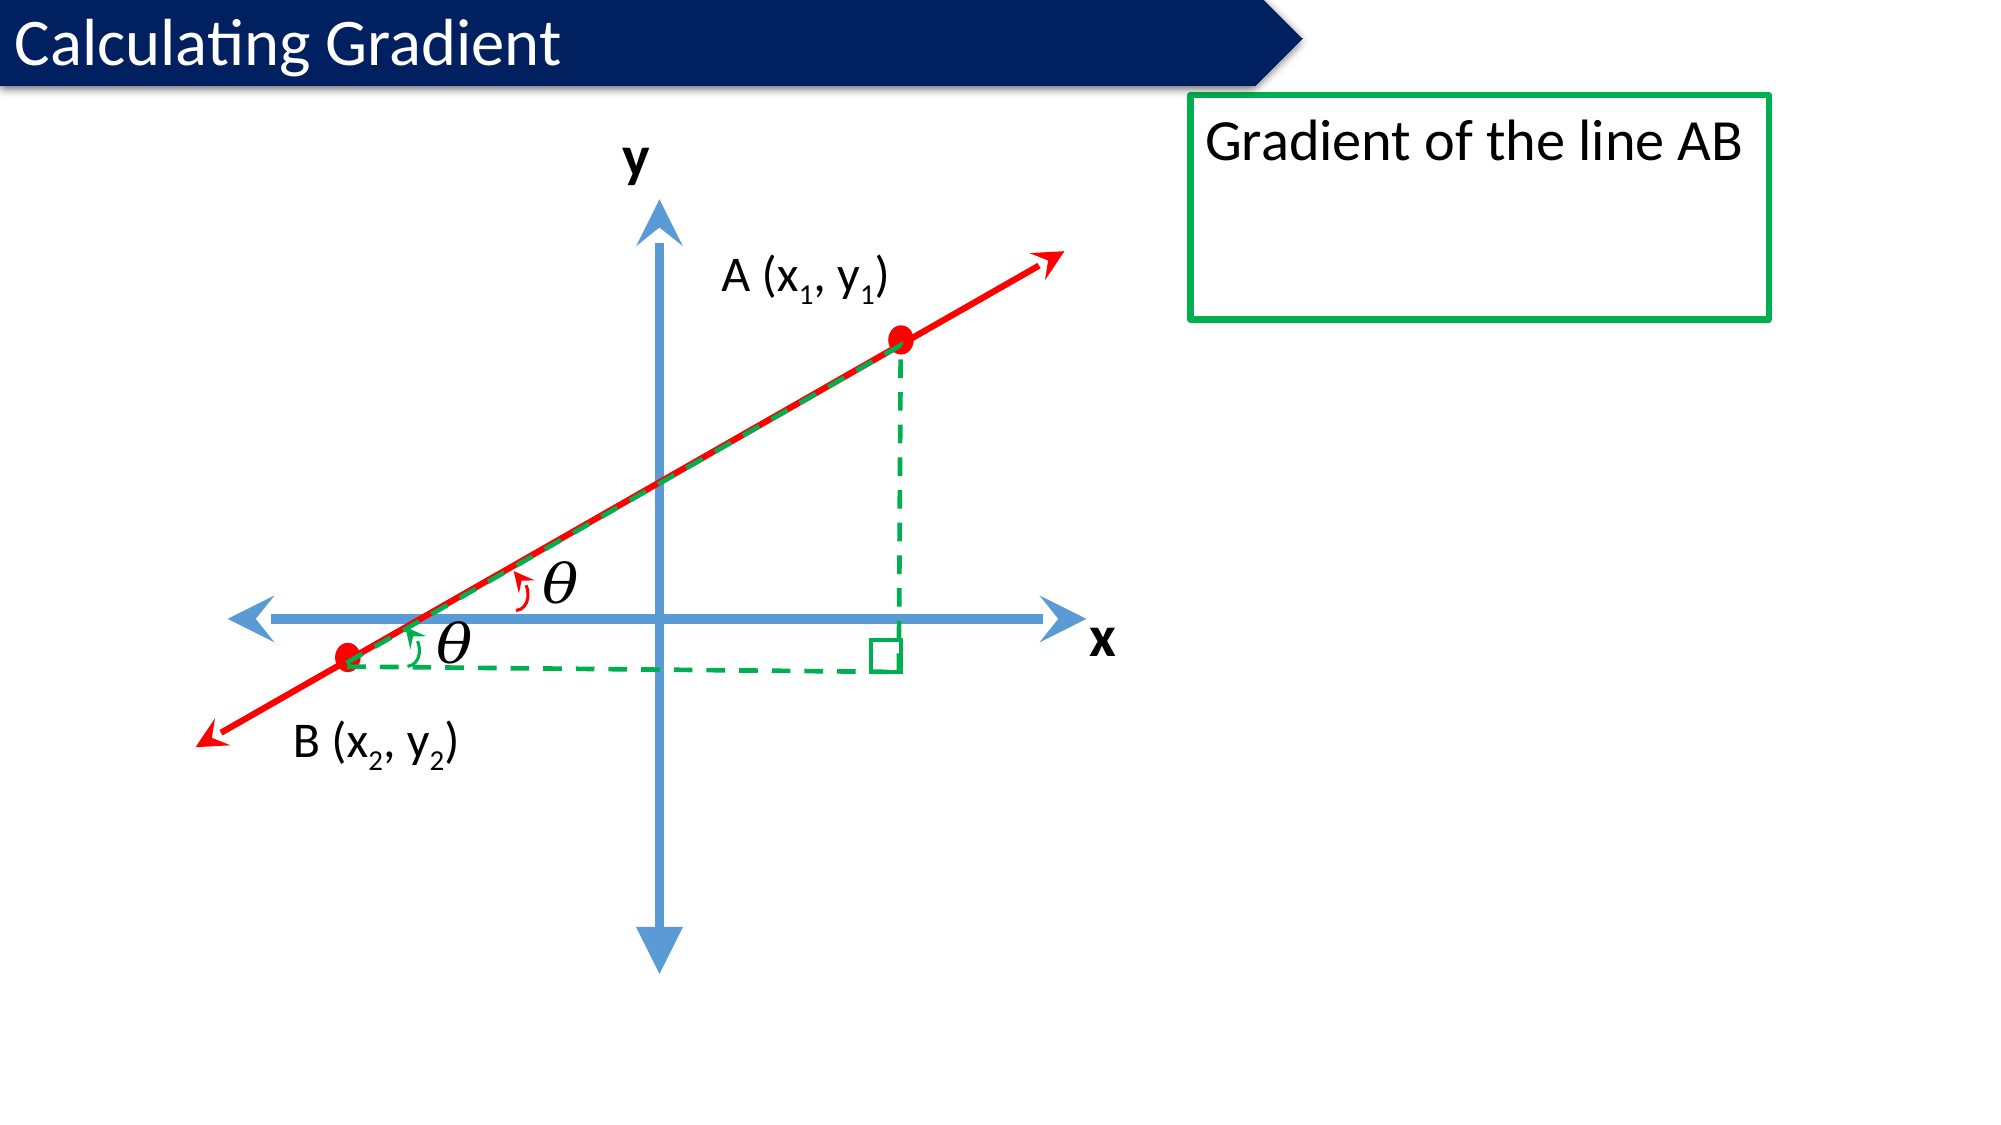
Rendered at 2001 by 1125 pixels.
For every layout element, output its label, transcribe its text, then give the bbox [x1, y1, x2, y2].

text_box Calculating Gradient [0, 0, 1303, 86]
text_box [340, 345, 901, 672]
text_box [195, 111, 1143, 974]
